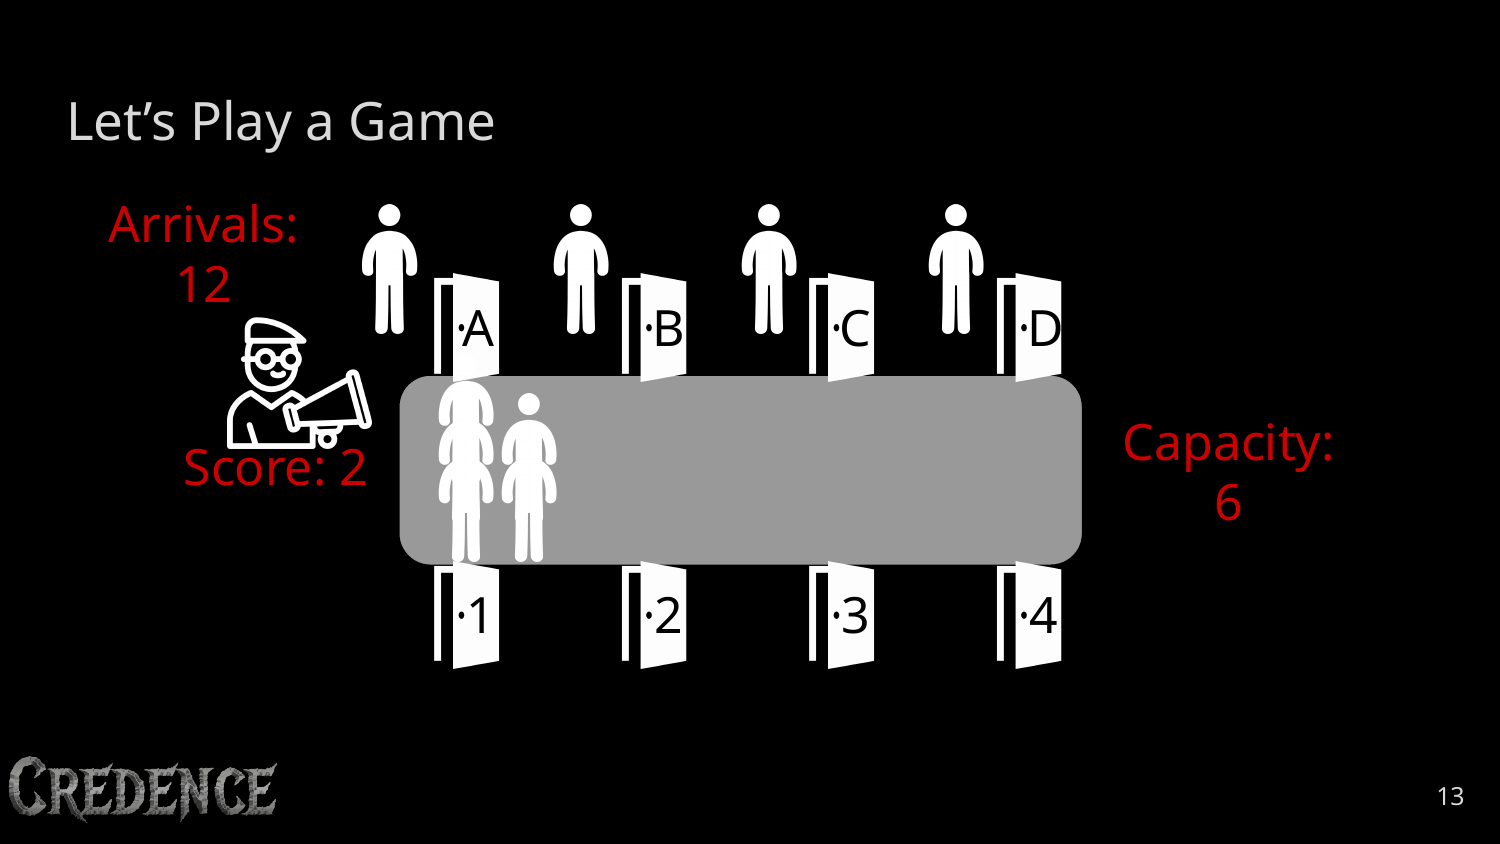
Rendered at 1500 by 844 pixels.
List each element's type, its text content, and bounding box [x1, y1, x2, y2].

text_box [536, 375, 1083, 566]
text_box Capacity: 6 [1087, 441, 1371, 499]
picture [227, 203, 1083, 669]
title Let’s Play a Game [51, 72, 1449, 167]
picture [599, 560, 708, 669]
title Limitations of Traditional Drop-tail Buffer Sharing [591, 396, 599, 566]
slide_number ‹#› [1389, 764, 1480, 830]
picture [0, 732, 284, 844]
picture [974, 560, 1083, 669]
picture [787, 560, 896, 669]
text_box Arrivals: 12 [60, 224, 319, 282]
text_box Score: 2 [157, 436, 395, 494]
